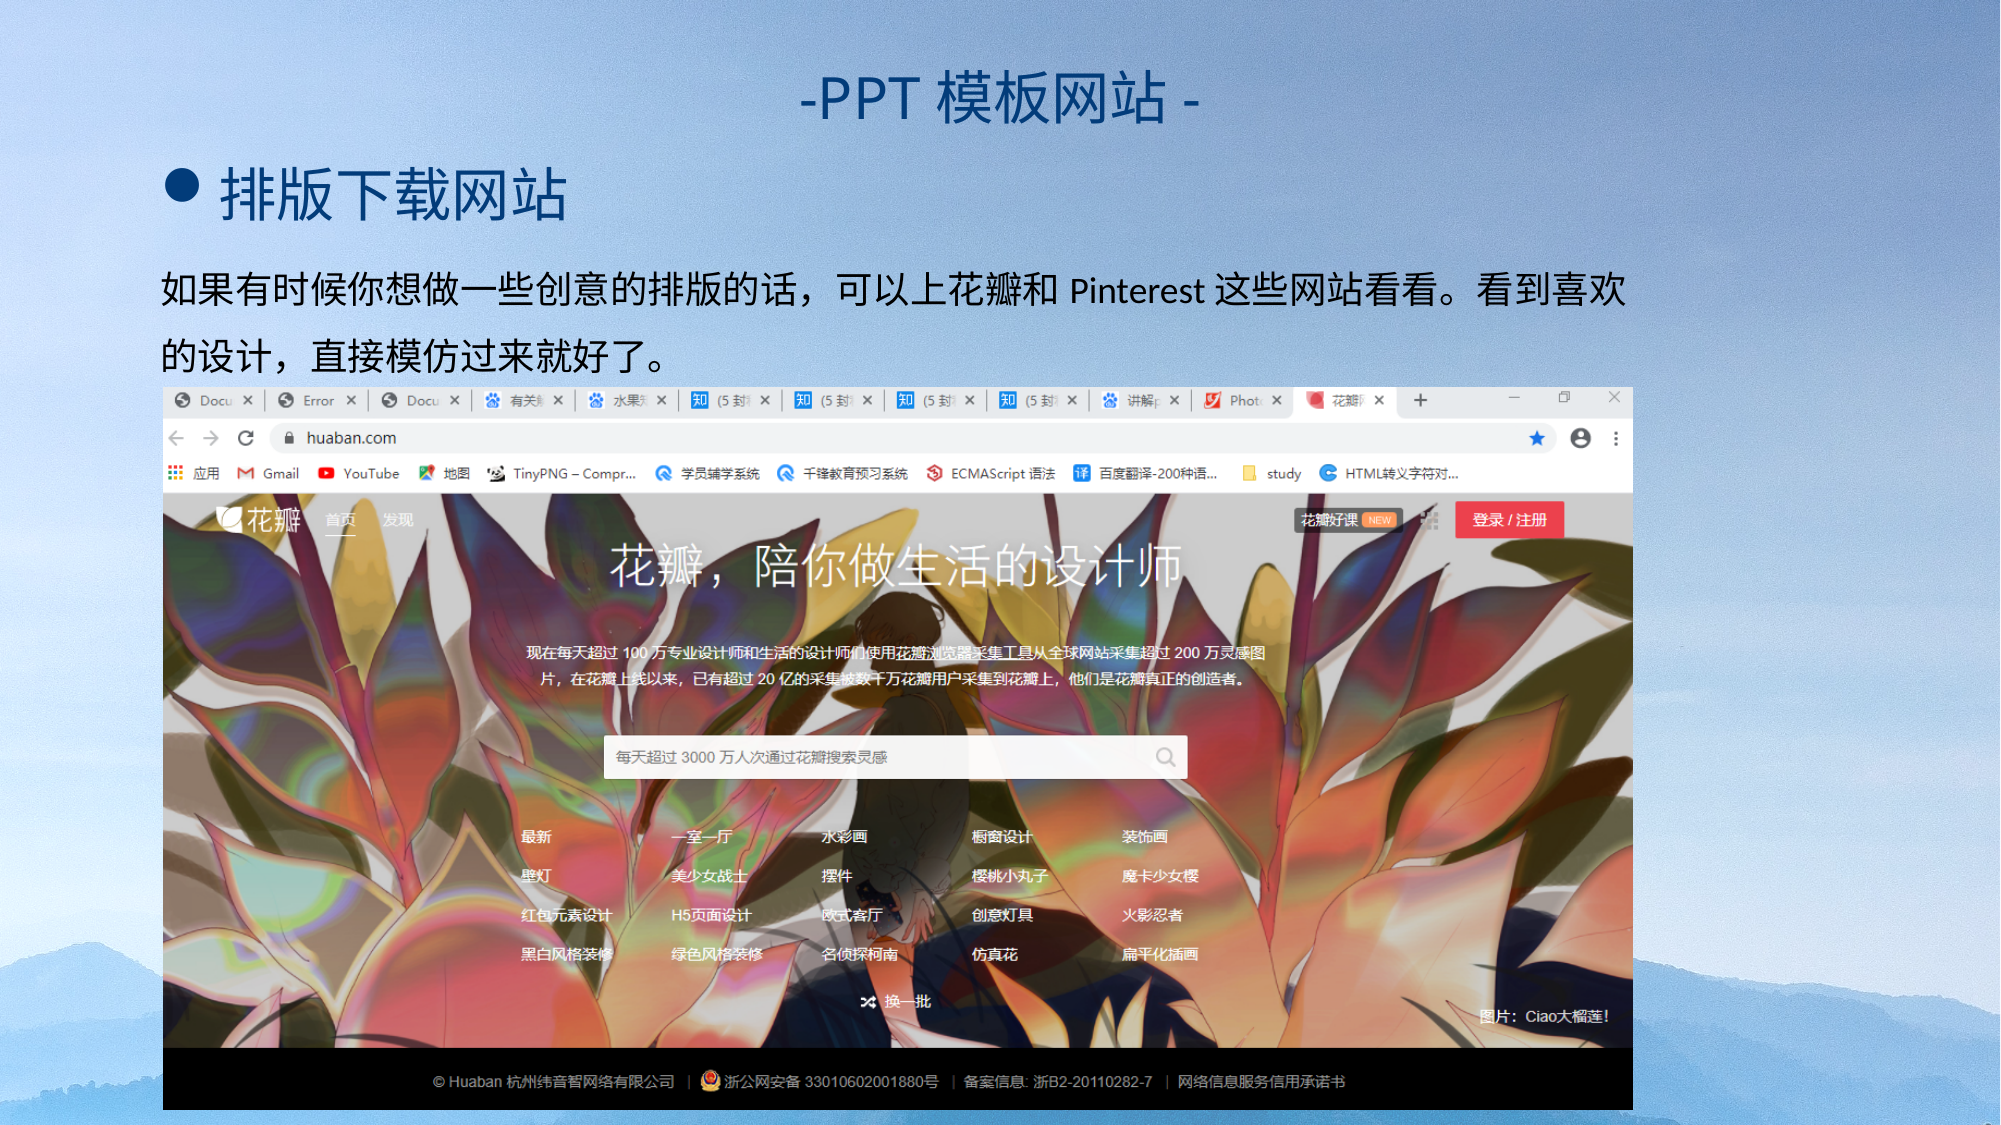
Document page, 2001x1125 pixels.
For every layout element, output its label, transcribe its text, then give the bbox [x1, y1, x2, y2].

text_box 如果有时候你想做一些创意的排版的话，可以上花瓣和Pinterest这些网站看看。看到喜欢的设计，直接模仿过来就好了。 [145, 235, 1650, 386]
text_box -PPT模板网站- [784, 54, 1216, 179]
picture [163, 387, 1633, 1110]
text_box 排版下载网站 [145, 150, 857, 235]
